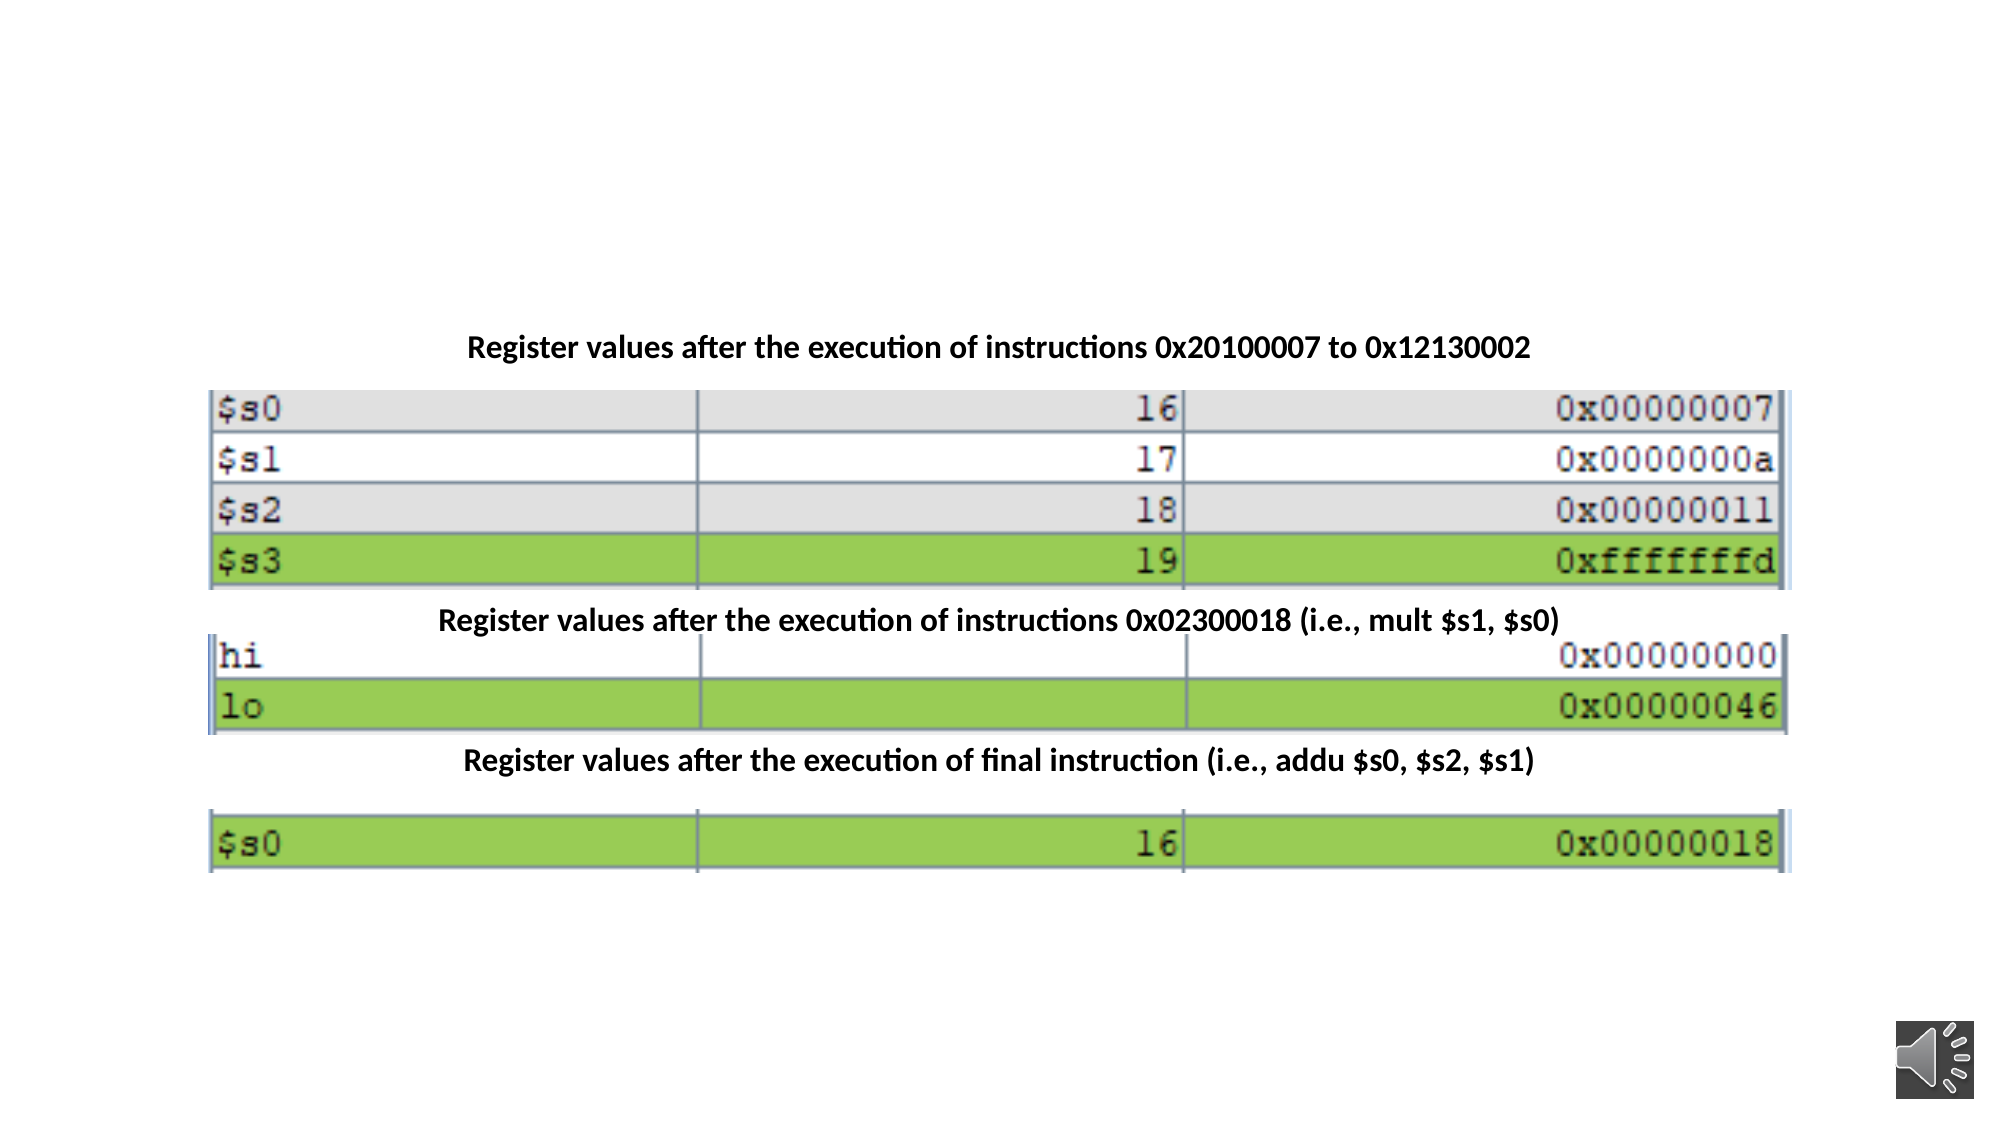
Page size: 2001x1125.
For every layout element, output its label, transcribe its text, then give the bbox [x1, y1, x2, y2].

text_box Register values after the execution of instructions 0x02300018 (i.e., mult $s1, $s0) [208, 591, 1792, 634]
picture [208, 634, 1792, 735]
picture [208, 809, 1792, 873]
picture [208, 390, 1792, 590]
text_box Register values after the execution of final instruction (i.e., addu $s0, $s2, $s1) [208, 735, 1792, 786]
text_box Register values after the execution of instructions 0x20100007 to 0x12130002 [208, 317, 1792, 373]
picture [1894, 1019, 1975, 1100]
